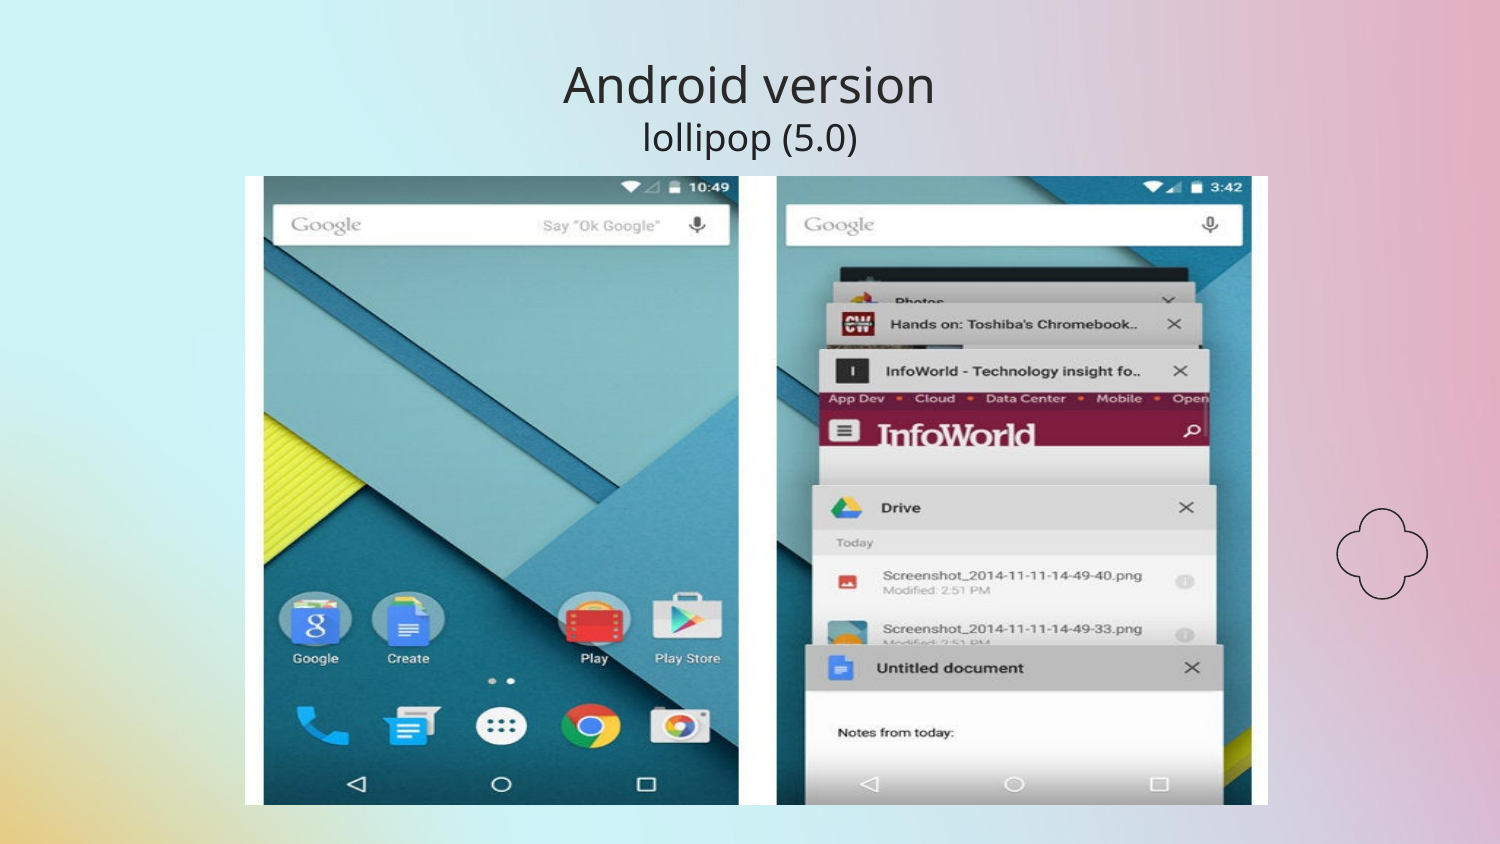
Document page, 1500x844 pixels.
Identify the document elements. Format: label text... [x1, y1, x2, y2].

picture [0, 0, 1500, 844]
title Android version lollipop (5.0) [245, 39, 1255, 175]
